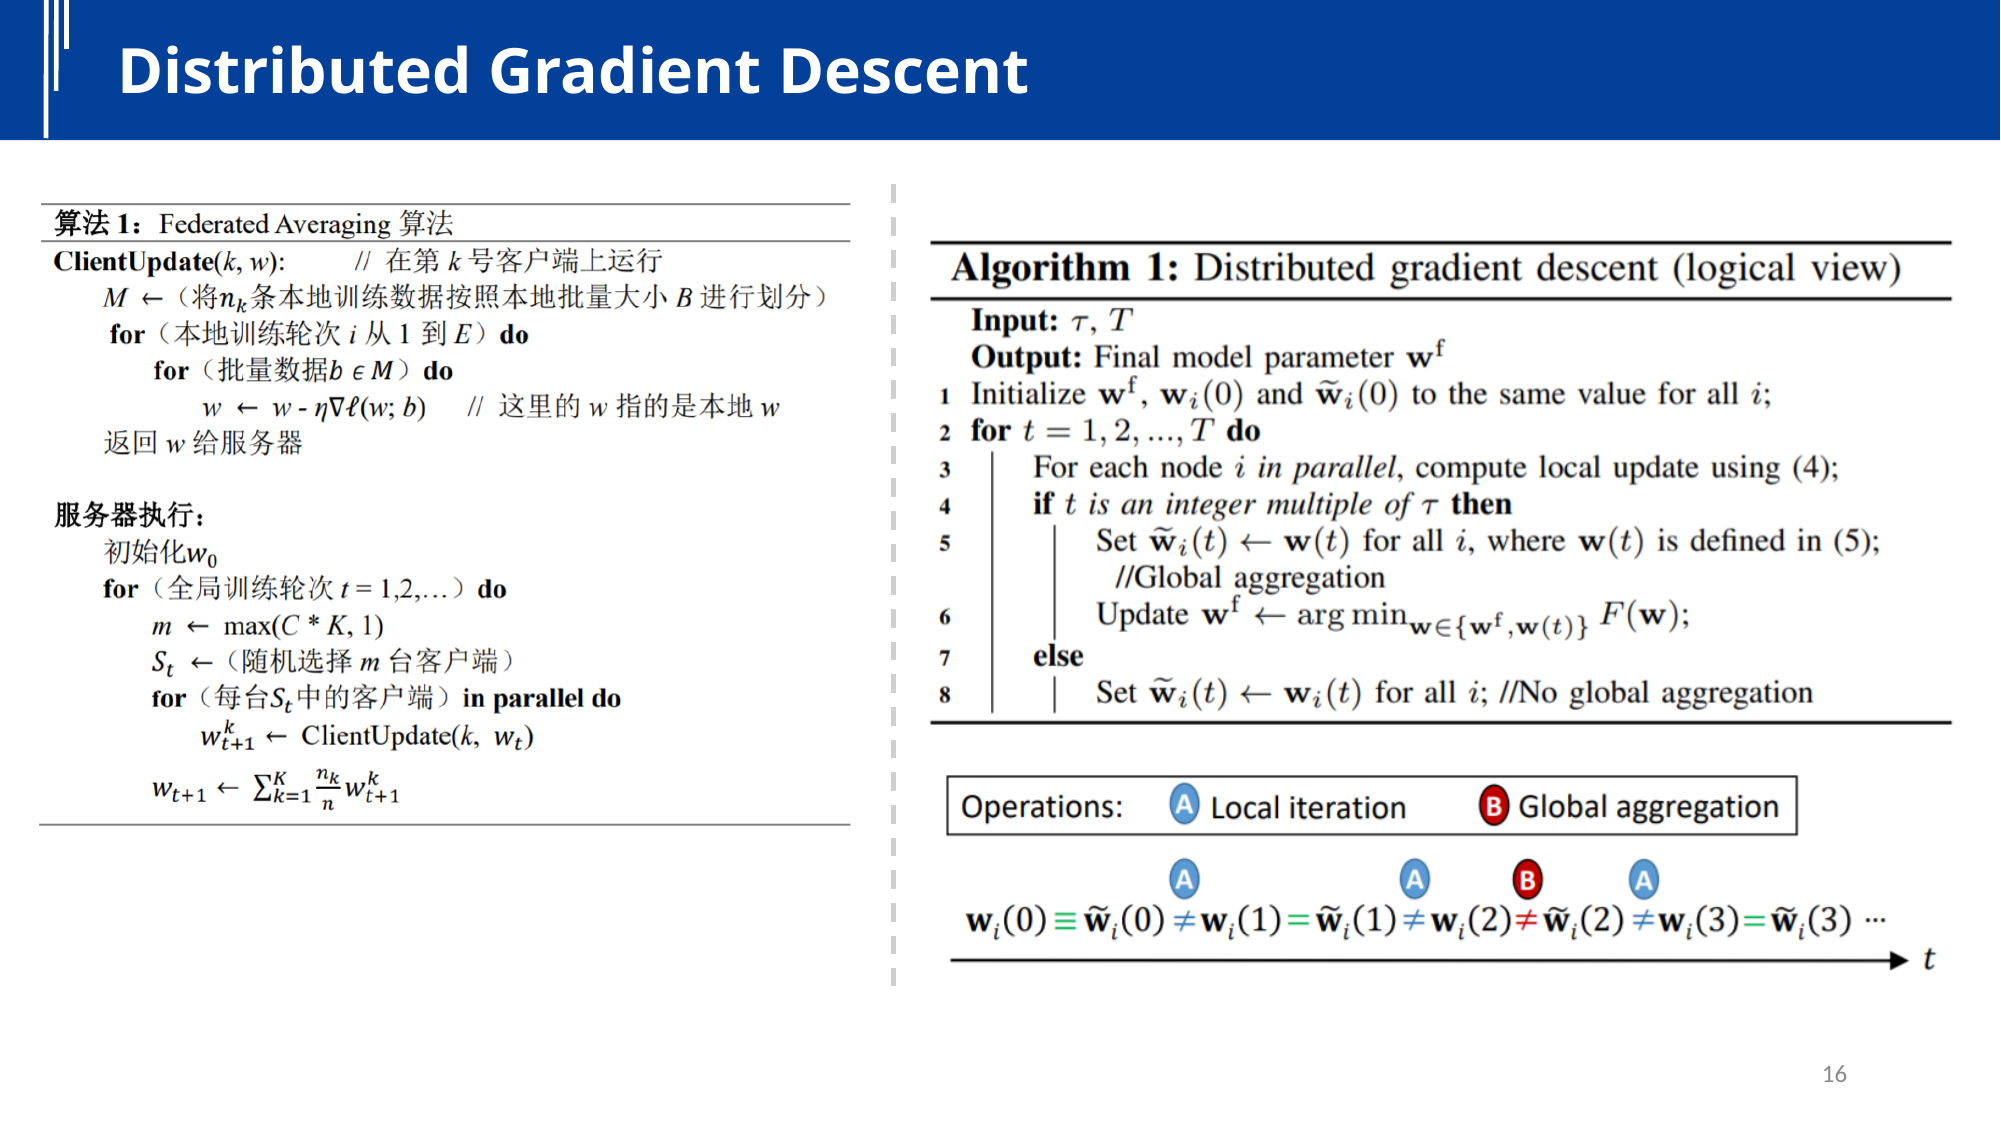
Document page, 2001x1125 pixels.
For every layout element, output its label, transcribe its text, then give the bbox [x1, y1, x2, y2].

picture [917, 231, 1971, 737]
picture [917, 753, 1954, 986]
text_box Distributed Gradient Descent [102, 23, 1106, 114]
text_box [0, 0, 2000, 141]
slide_number 16 [1412, 1042, 1863, 1103]
picture [33, 196, 859, 830]
